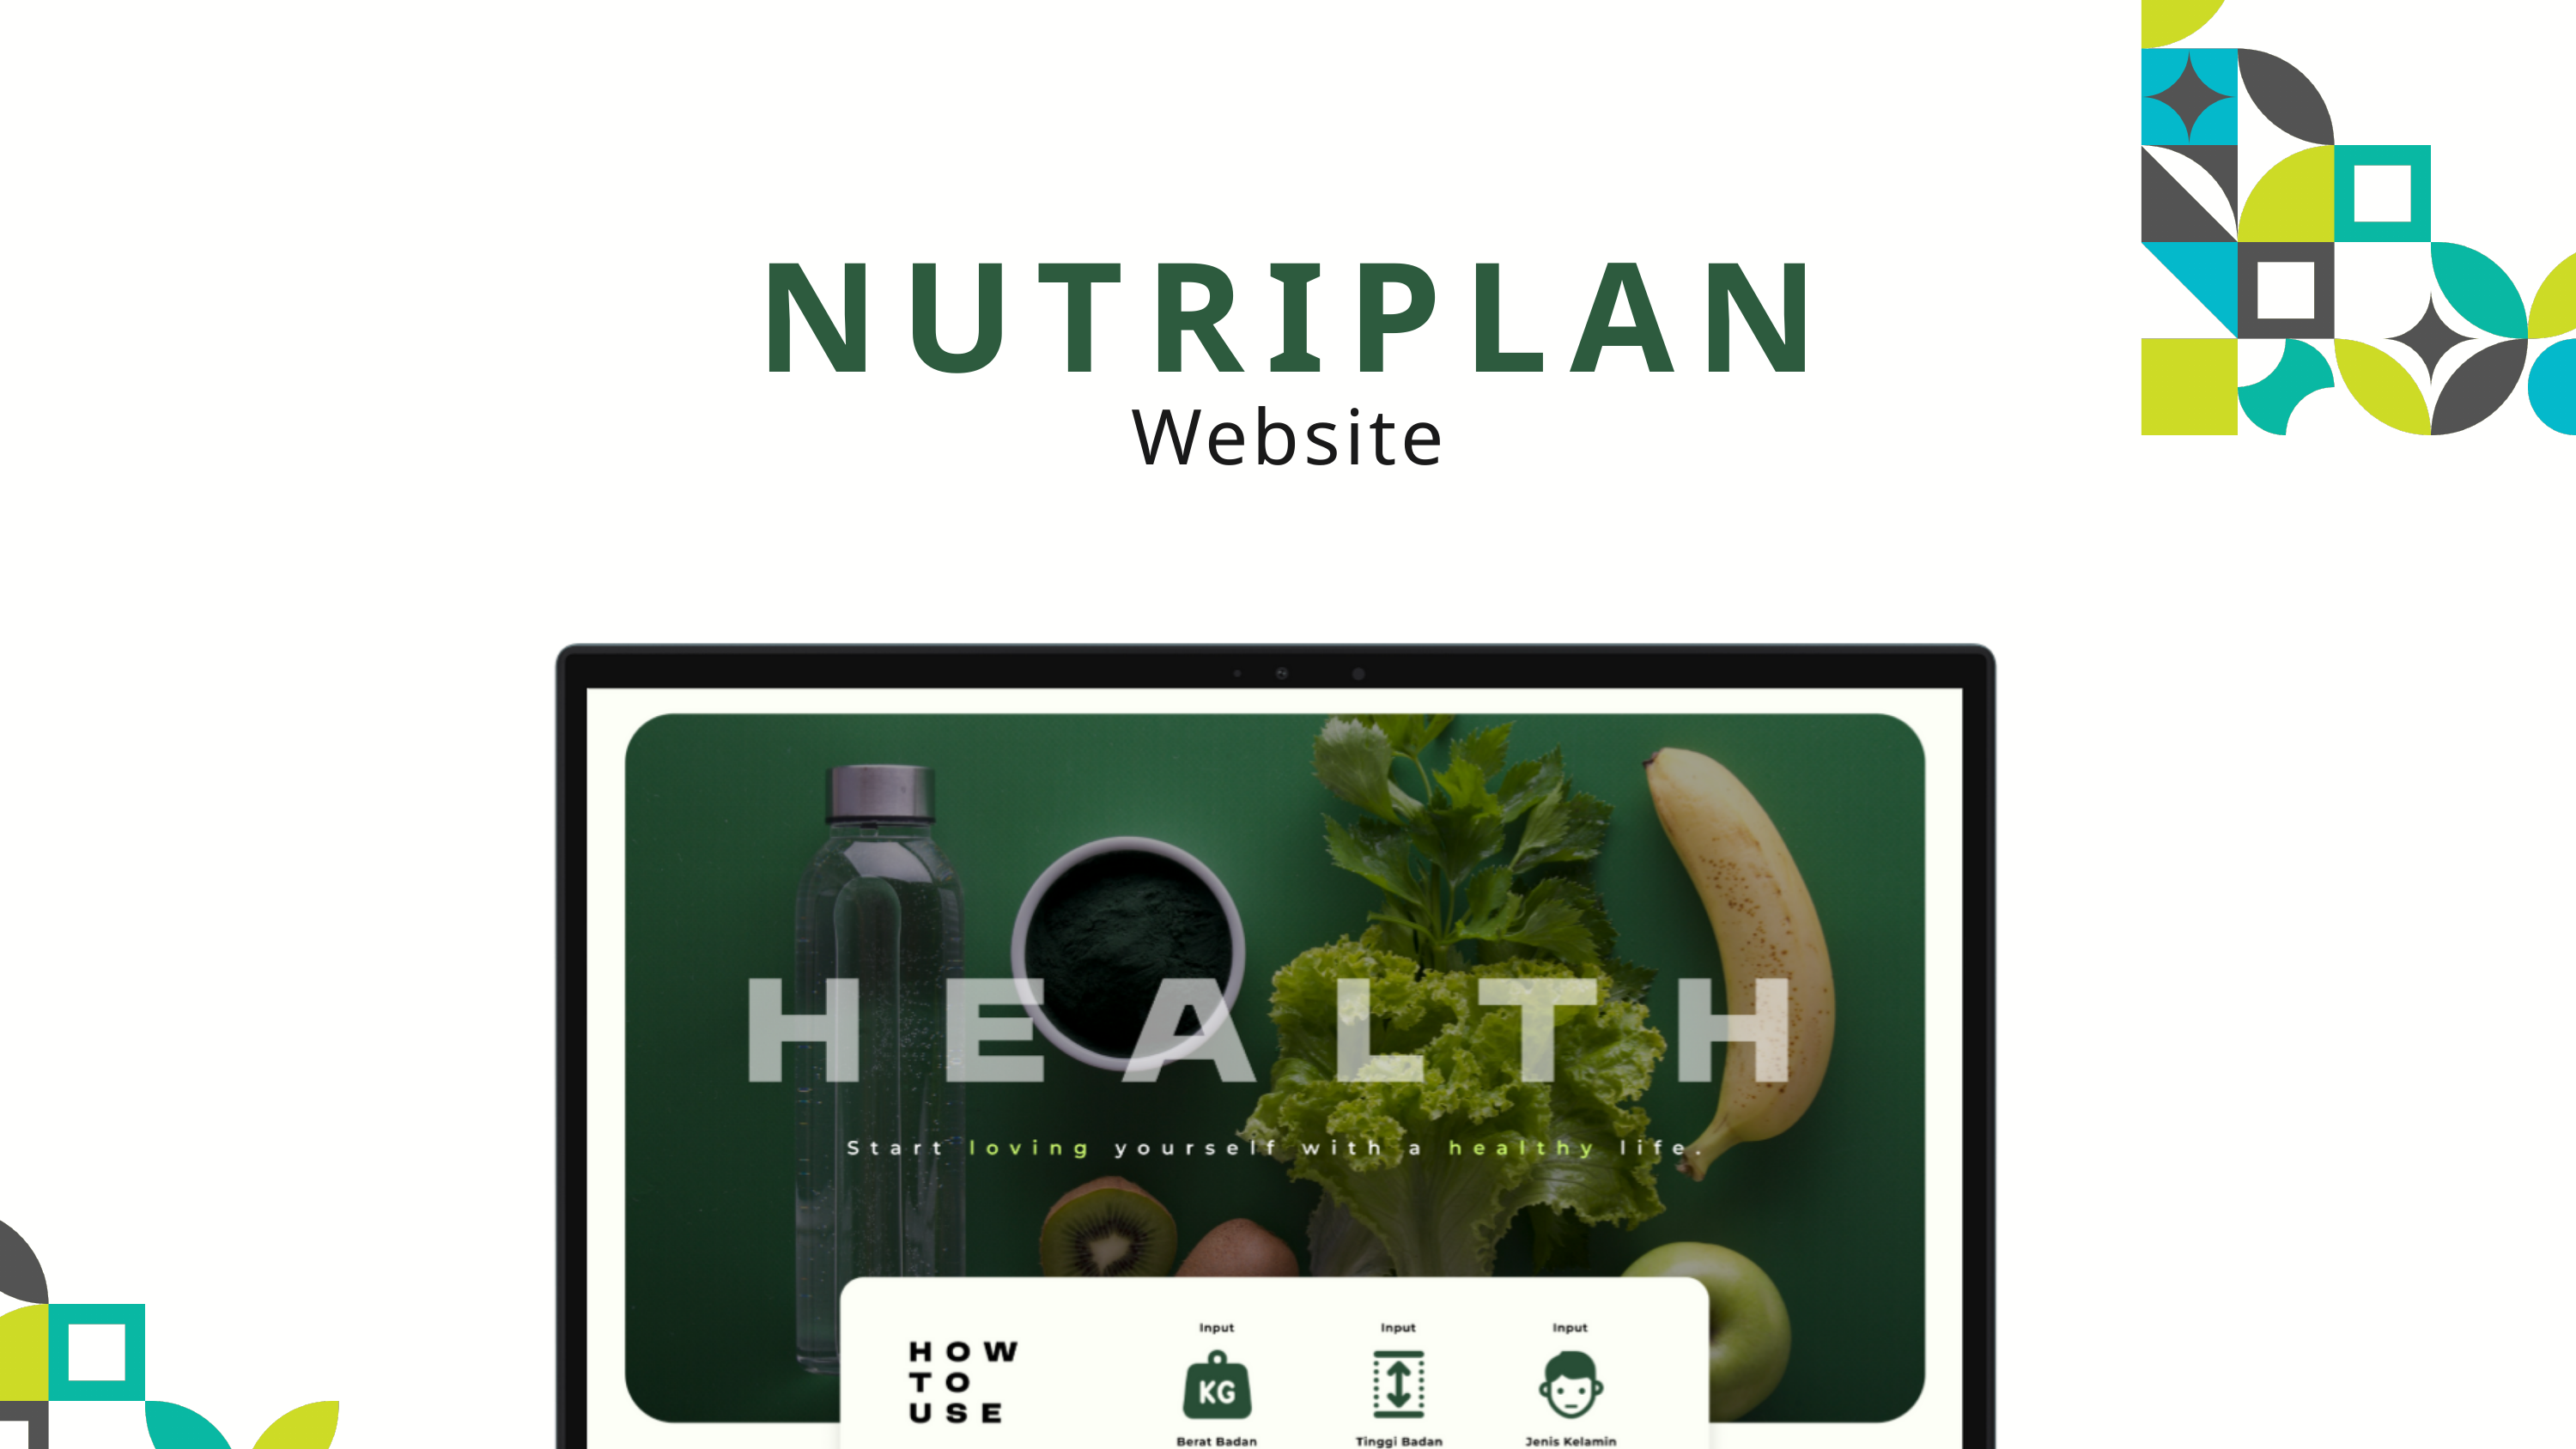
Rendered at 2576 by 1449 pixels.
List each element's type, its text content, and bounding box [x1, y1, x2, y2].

text_box [322, 585, 2254, 1449]
text_box Website [951, 403, 1625, 480]
text_box [0, 1014, 322, 1449]
text_box [2141, 0, 2576, 435]
text_box NUTRIPLAN [676, 190, 1900, 403]
